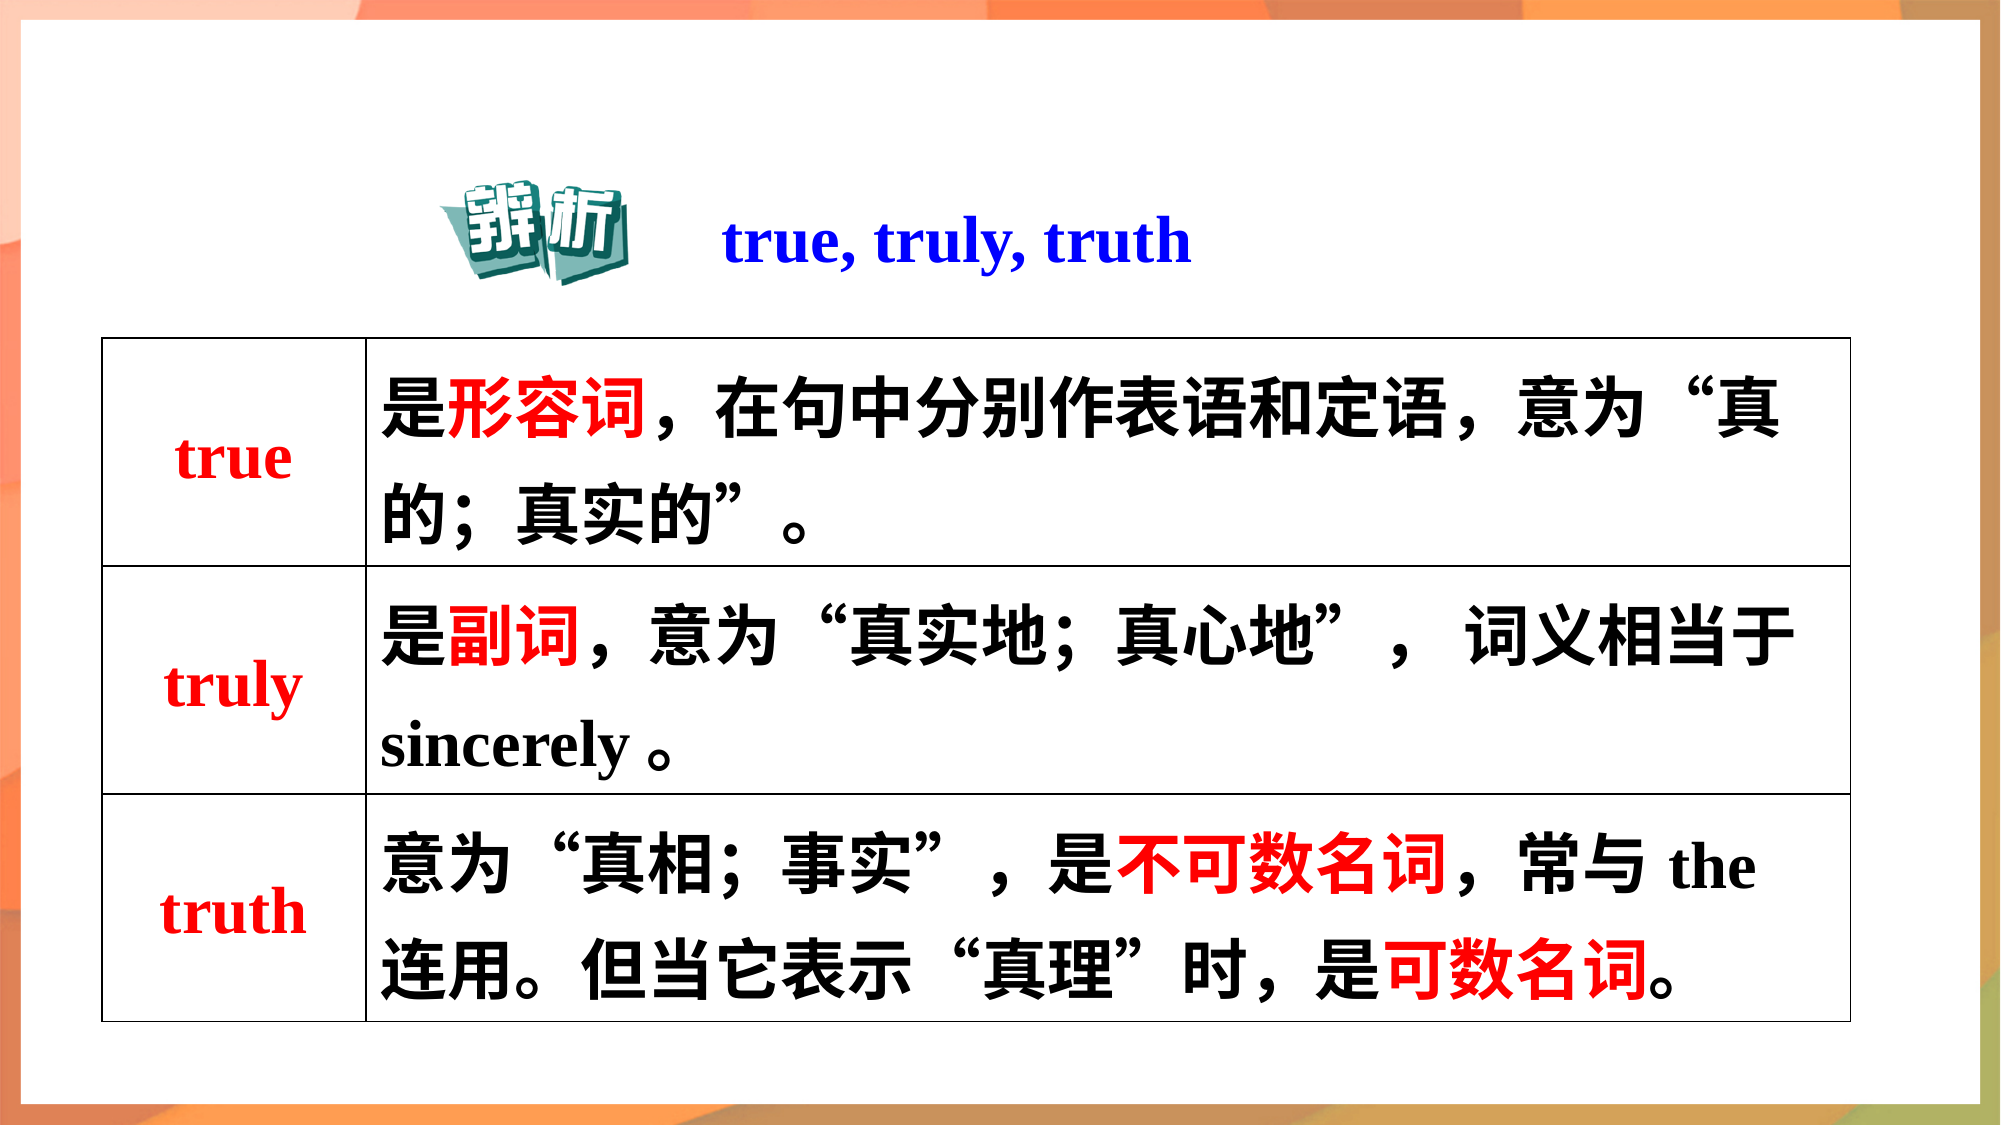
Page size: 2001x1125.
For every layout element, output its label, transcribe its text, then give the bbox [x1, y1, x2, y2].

table_cell truth [103, 795, 365, 1021]
table_cell 意为“真相；事实”，是不可数名词，常与the连用。但当它表示“真理”时，是可数名词。 [367, 795, 1850, 1021]
table_header 是形容词，在句中分别作表语和定语，意为“真的；真实的”。 [367, 339, 1850, 565]
table_header true [103, 339, 365, 565]
table_cell 是副词，意为“真实地；真心地”， 词义相当于sincerely。 [367, 567, 1850, 793]
text_box true, truly, truth [706, 172, 1208, 284]
picture [0, 0, 2001, 1125]
table_cell truly [103, 567, 365, 793]
